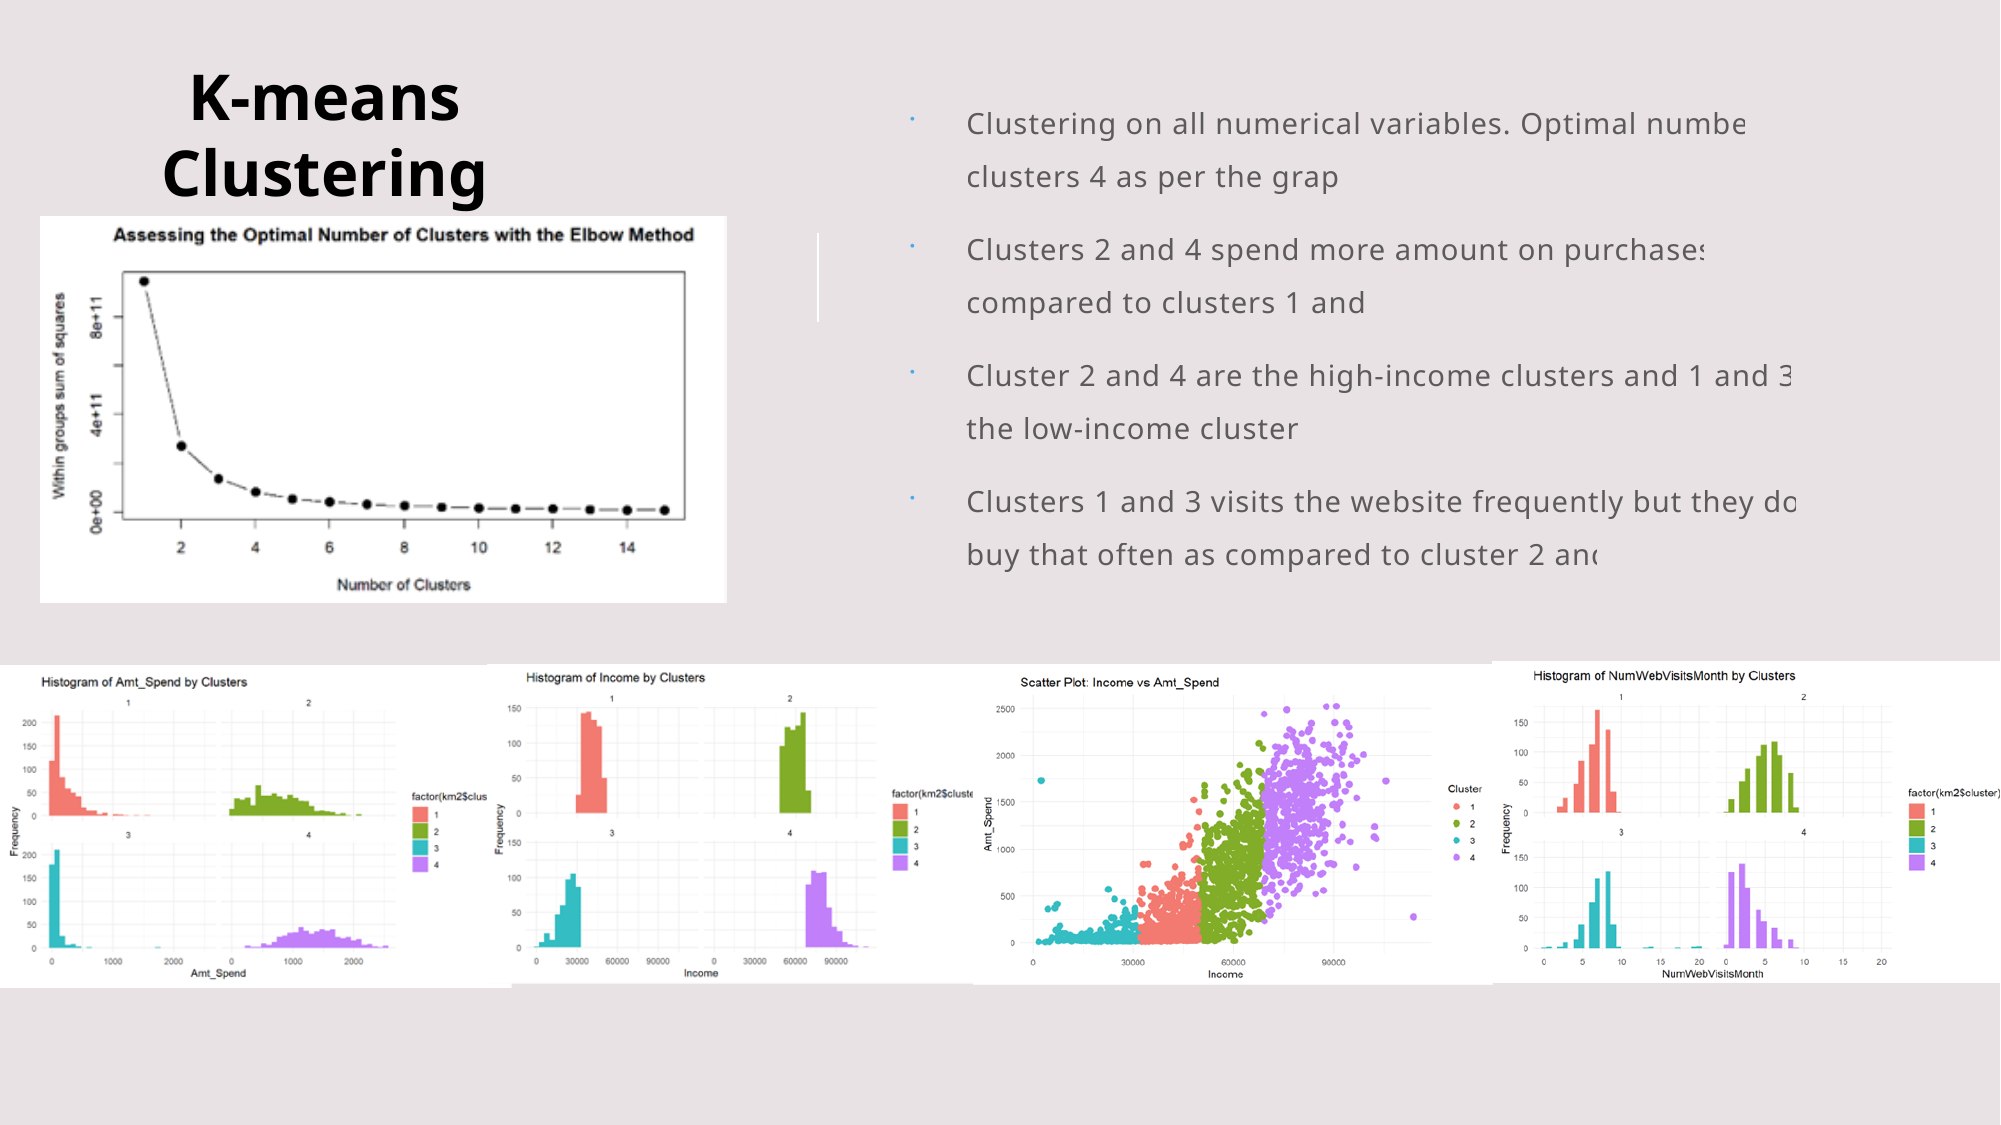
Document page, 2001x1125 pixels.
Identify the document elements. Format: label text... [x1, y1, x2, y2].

text_box [0, 984, 2000, 1125]
picture [40, 216, 727, 603]
picture [0, 661, 2000, 988]
title K-means Clustering [35, 49, 615, 217]
list Clustering on all numerical variables. Optimal number of clusters 4 as per the graph. Clusters 2 and 4 spend more amount on purchases as compared to clusters 1 and 3. Cluster 2 and 4 are the high-income clusters and 1 and 3 are the low-income clusters. Clusters 1 and 3 visits the website frequently but they do not buy that often as compared to cluster 2 and 4. [892, 21, 1895, 638]
text_box [0, 0, 2000, 664]
